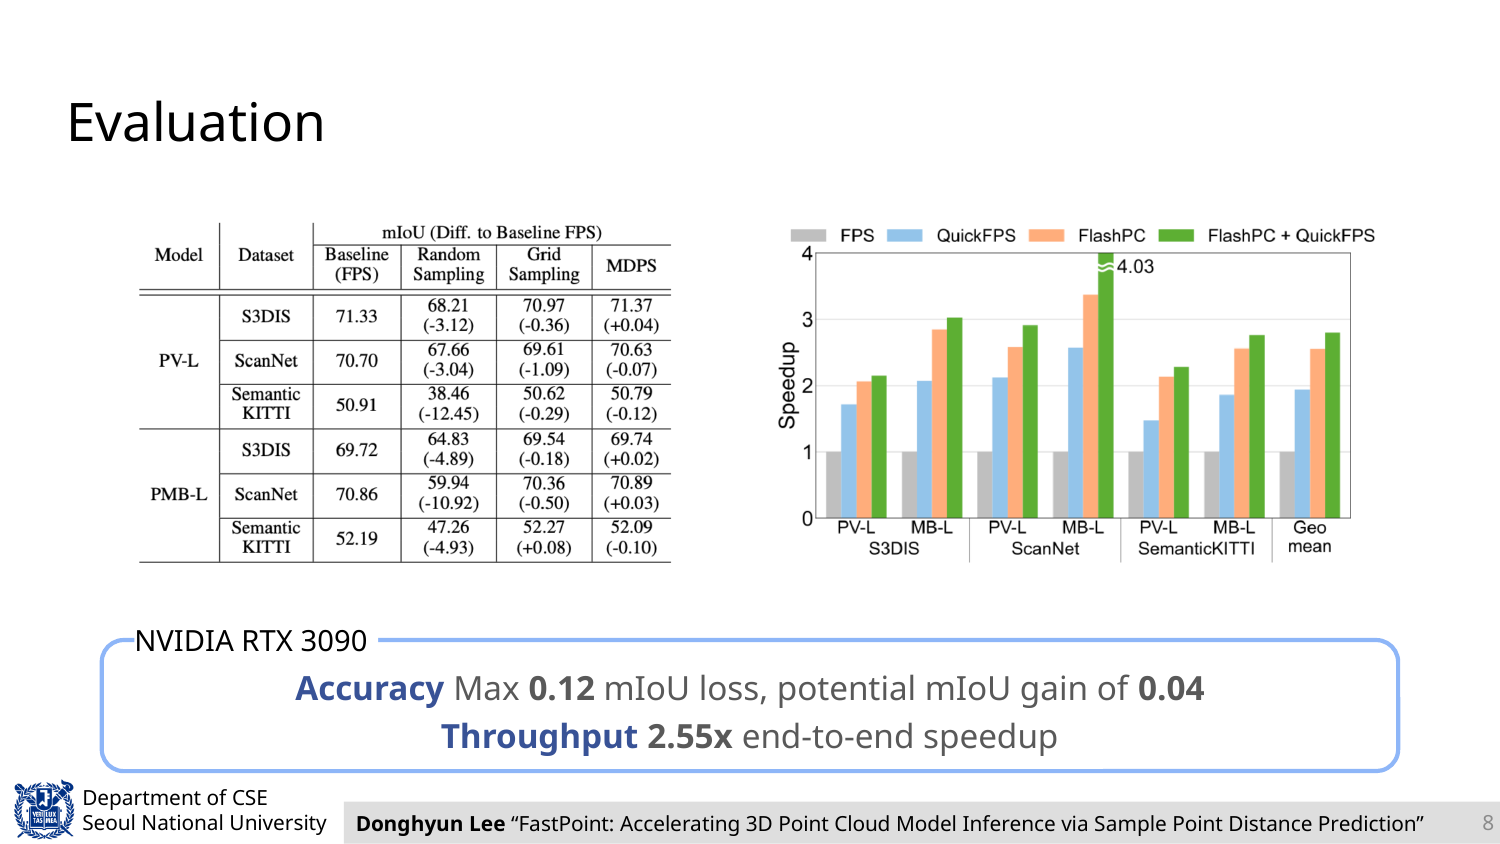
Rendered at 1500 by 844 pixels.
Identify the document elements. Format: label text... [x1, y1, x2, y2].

text_box Accuracy Max 0.12 mIoU loss, potential mIoU gain of 0.04 Throughput 2.55x end-to-end speedup [99, 637, 1401, 774]
picture [772, 221, 1379, 568]
picture [134, 221, 679, 568]
picture [13, 778, 75, 840]
title Evaluation [51, 72, 1449, 167]
text_box NVIDIA RTX 3090 [134, 622, 379, 658]
slide_number 8 [1435, 803, 1500, 844]
